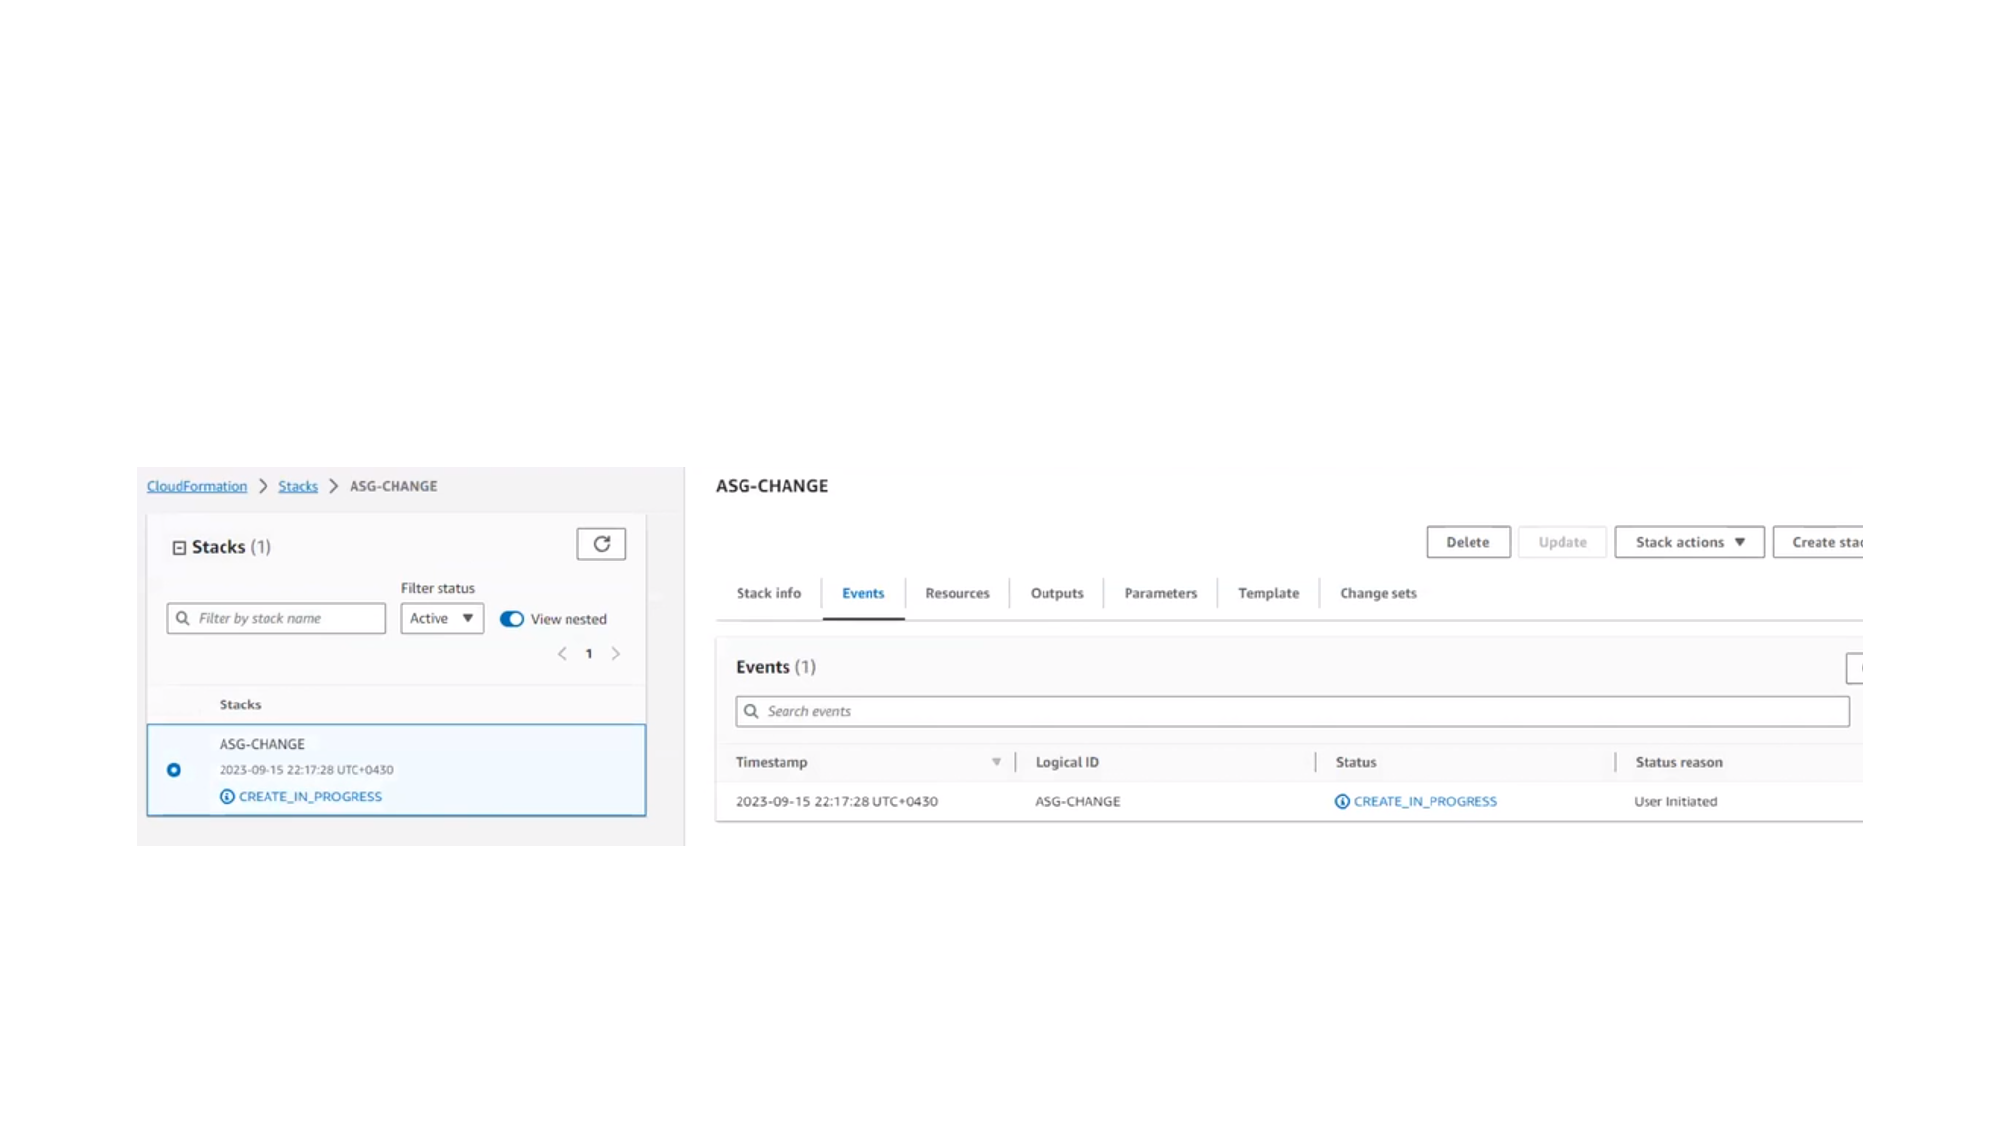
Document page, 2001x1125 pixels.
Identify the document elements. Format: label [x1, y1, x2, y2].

list [137, 467, 1863, 846]
